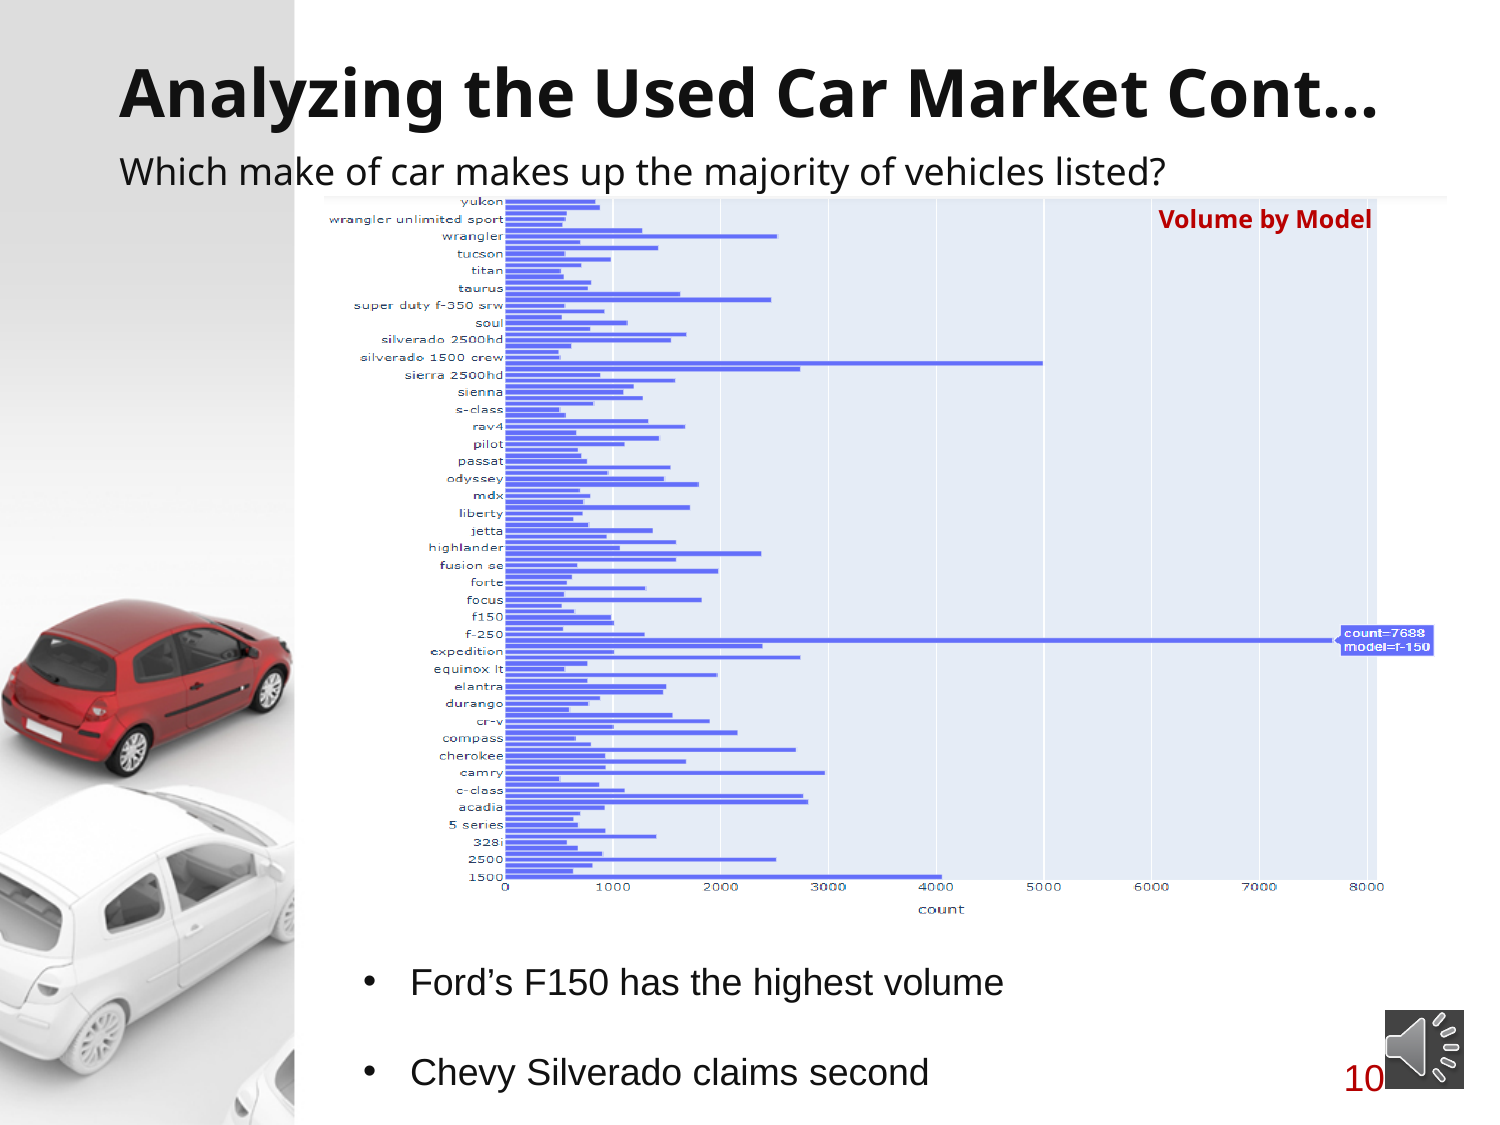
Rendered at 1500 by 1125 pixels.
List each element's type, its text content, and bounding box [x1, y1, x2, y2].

text_box Which make of car makes up the majority of vehicles listed? [104, 137, 1471, 201]
title Analyzing the Used Car Market Cont… [104, 30, 1471, 137]
text_box Ford’s F150 has the highest volume Chevy Silverado claims second [348, 950, 1353, 1101]
picture [0, 0, 1500, 1125]
text_box 10 [1328, 1046, 1424, 1107]
